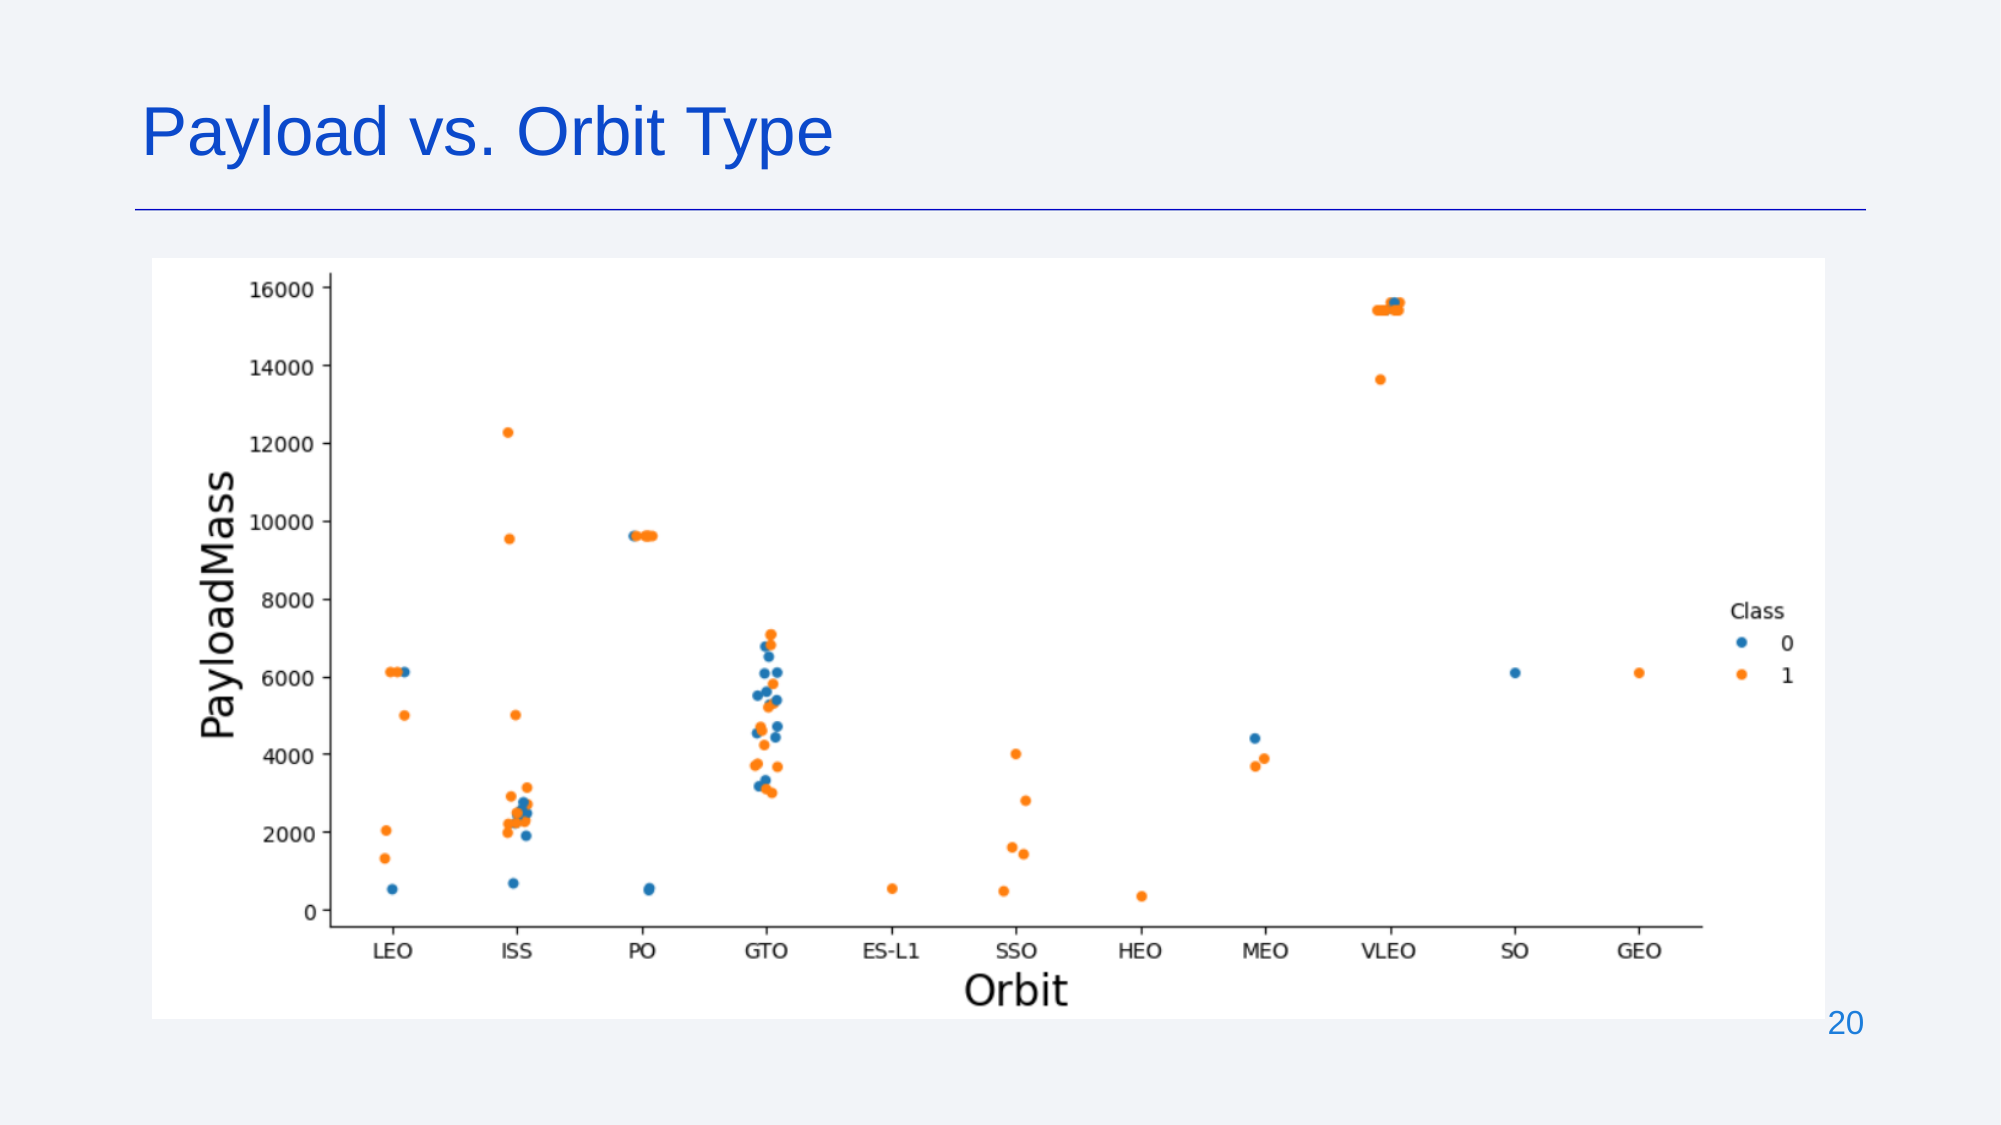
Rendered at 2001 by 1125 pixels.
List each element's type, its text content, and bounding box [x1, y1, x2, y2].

text_box Payload vs. Orbit Type [126, 88, 1852, 179]
picture [0, 0, 2001, 1125]
slide_number ‹#› [1429, 988, 1880, 1055]
